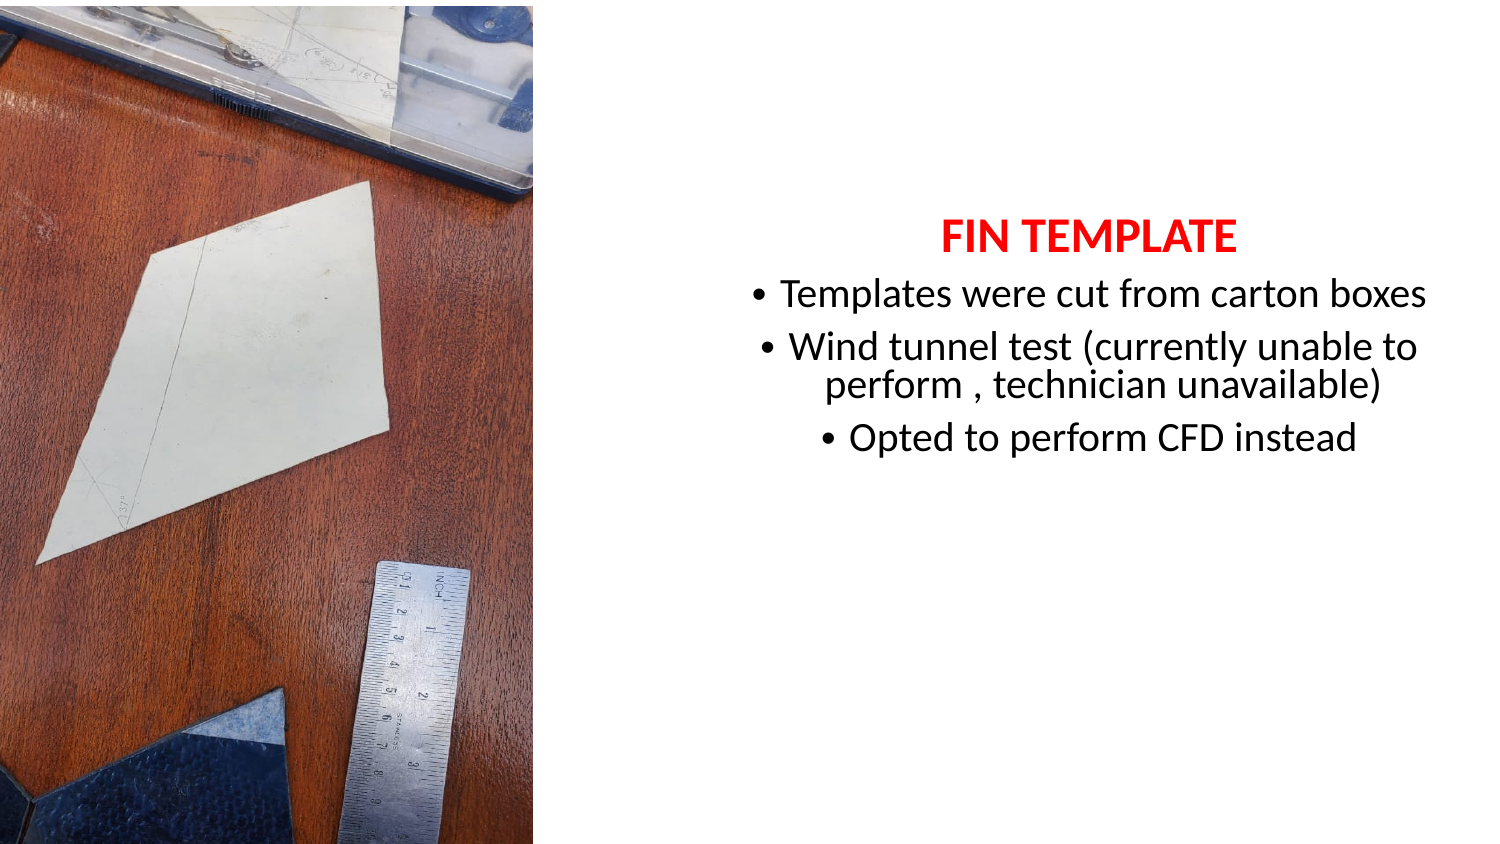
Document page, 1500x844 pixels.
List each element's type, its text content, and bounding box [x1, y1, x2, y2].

list FIN TEMPLATE Templates were cut from carton boxes Wind tunnel test (currently unable to perform , technician unavailable) Opted to perform CFD instead [720, 211, 1459, 670]
text_box [0, 0, 1500, 844]
picture [0, 6, 533, 844]
